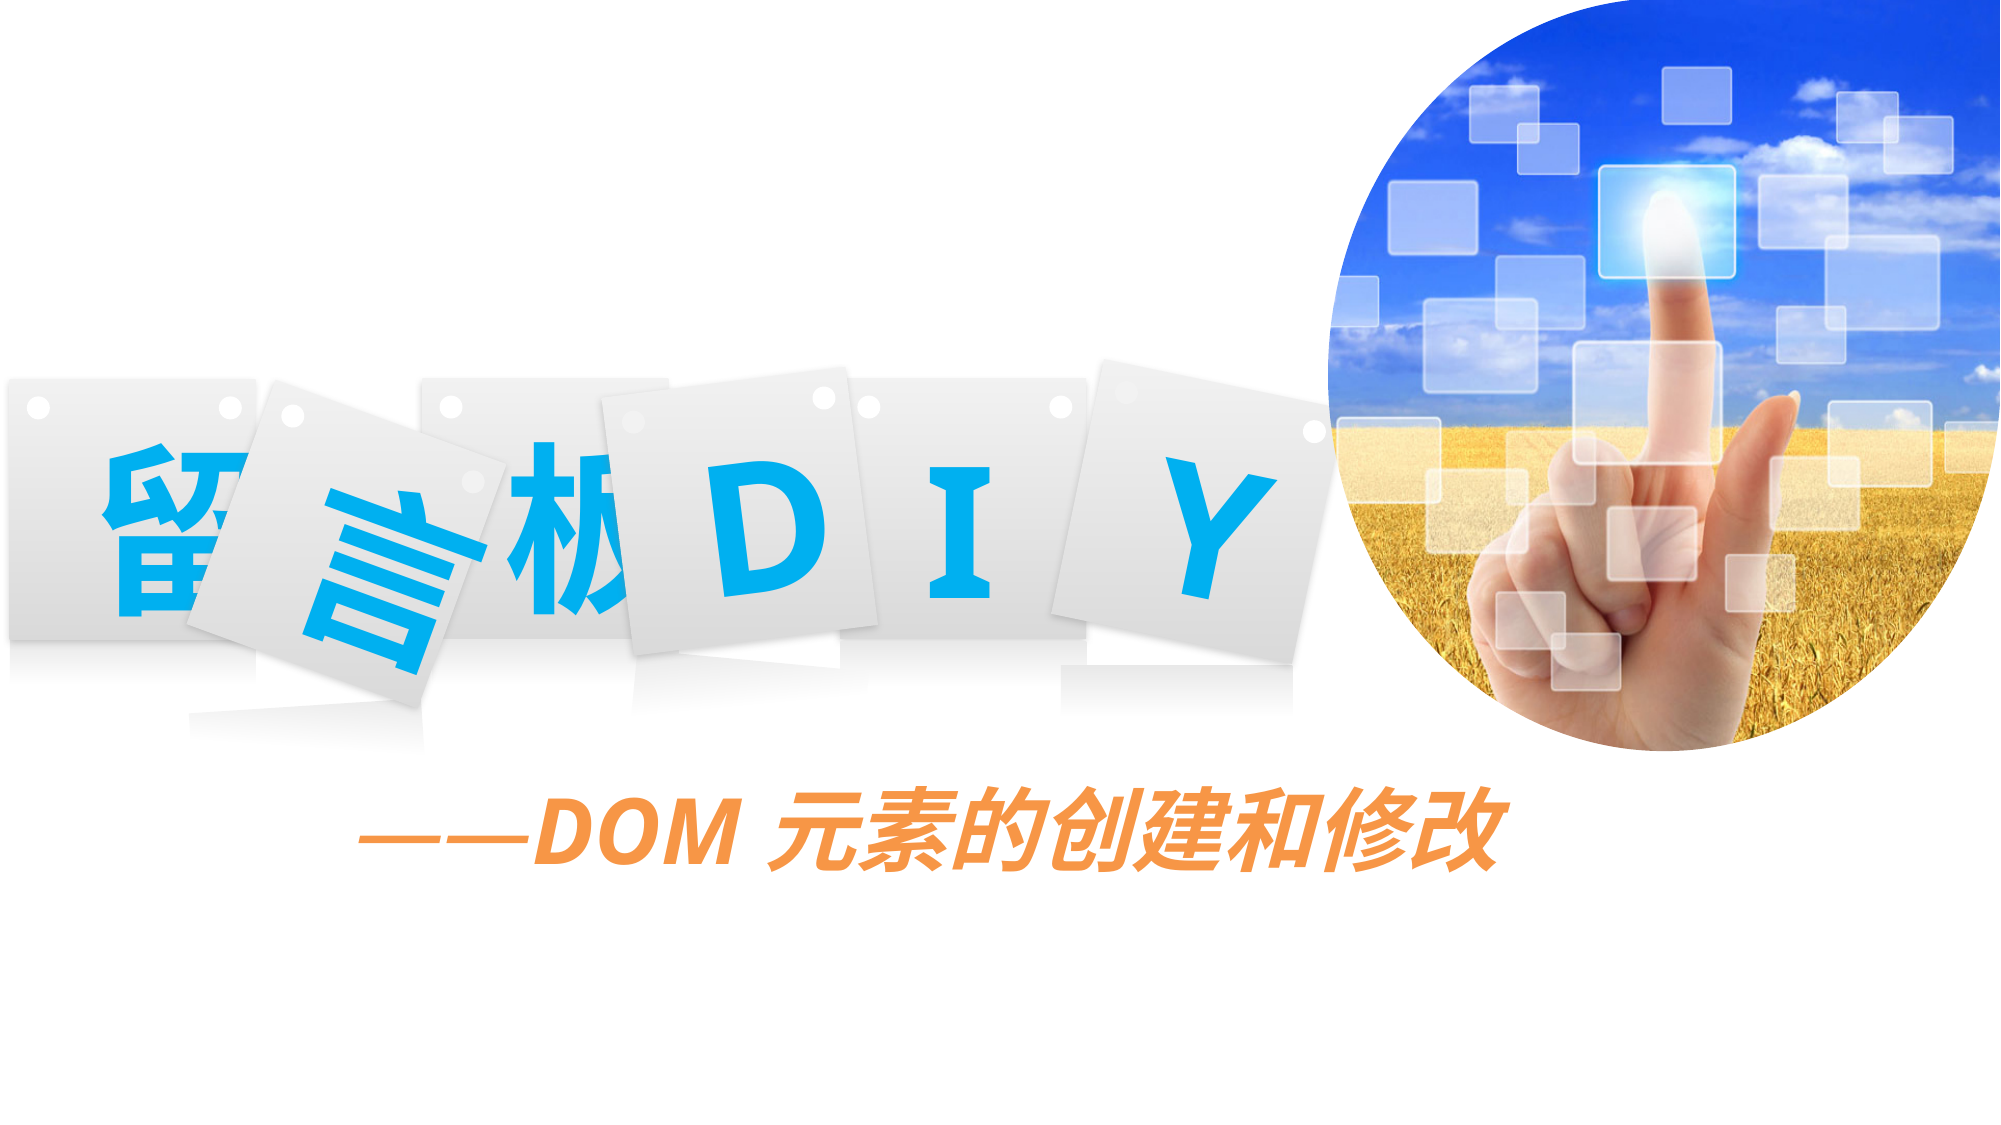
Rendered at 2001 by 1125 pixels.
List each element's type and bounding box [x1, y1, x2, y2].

picture [1328, 0, 2001, 752]
